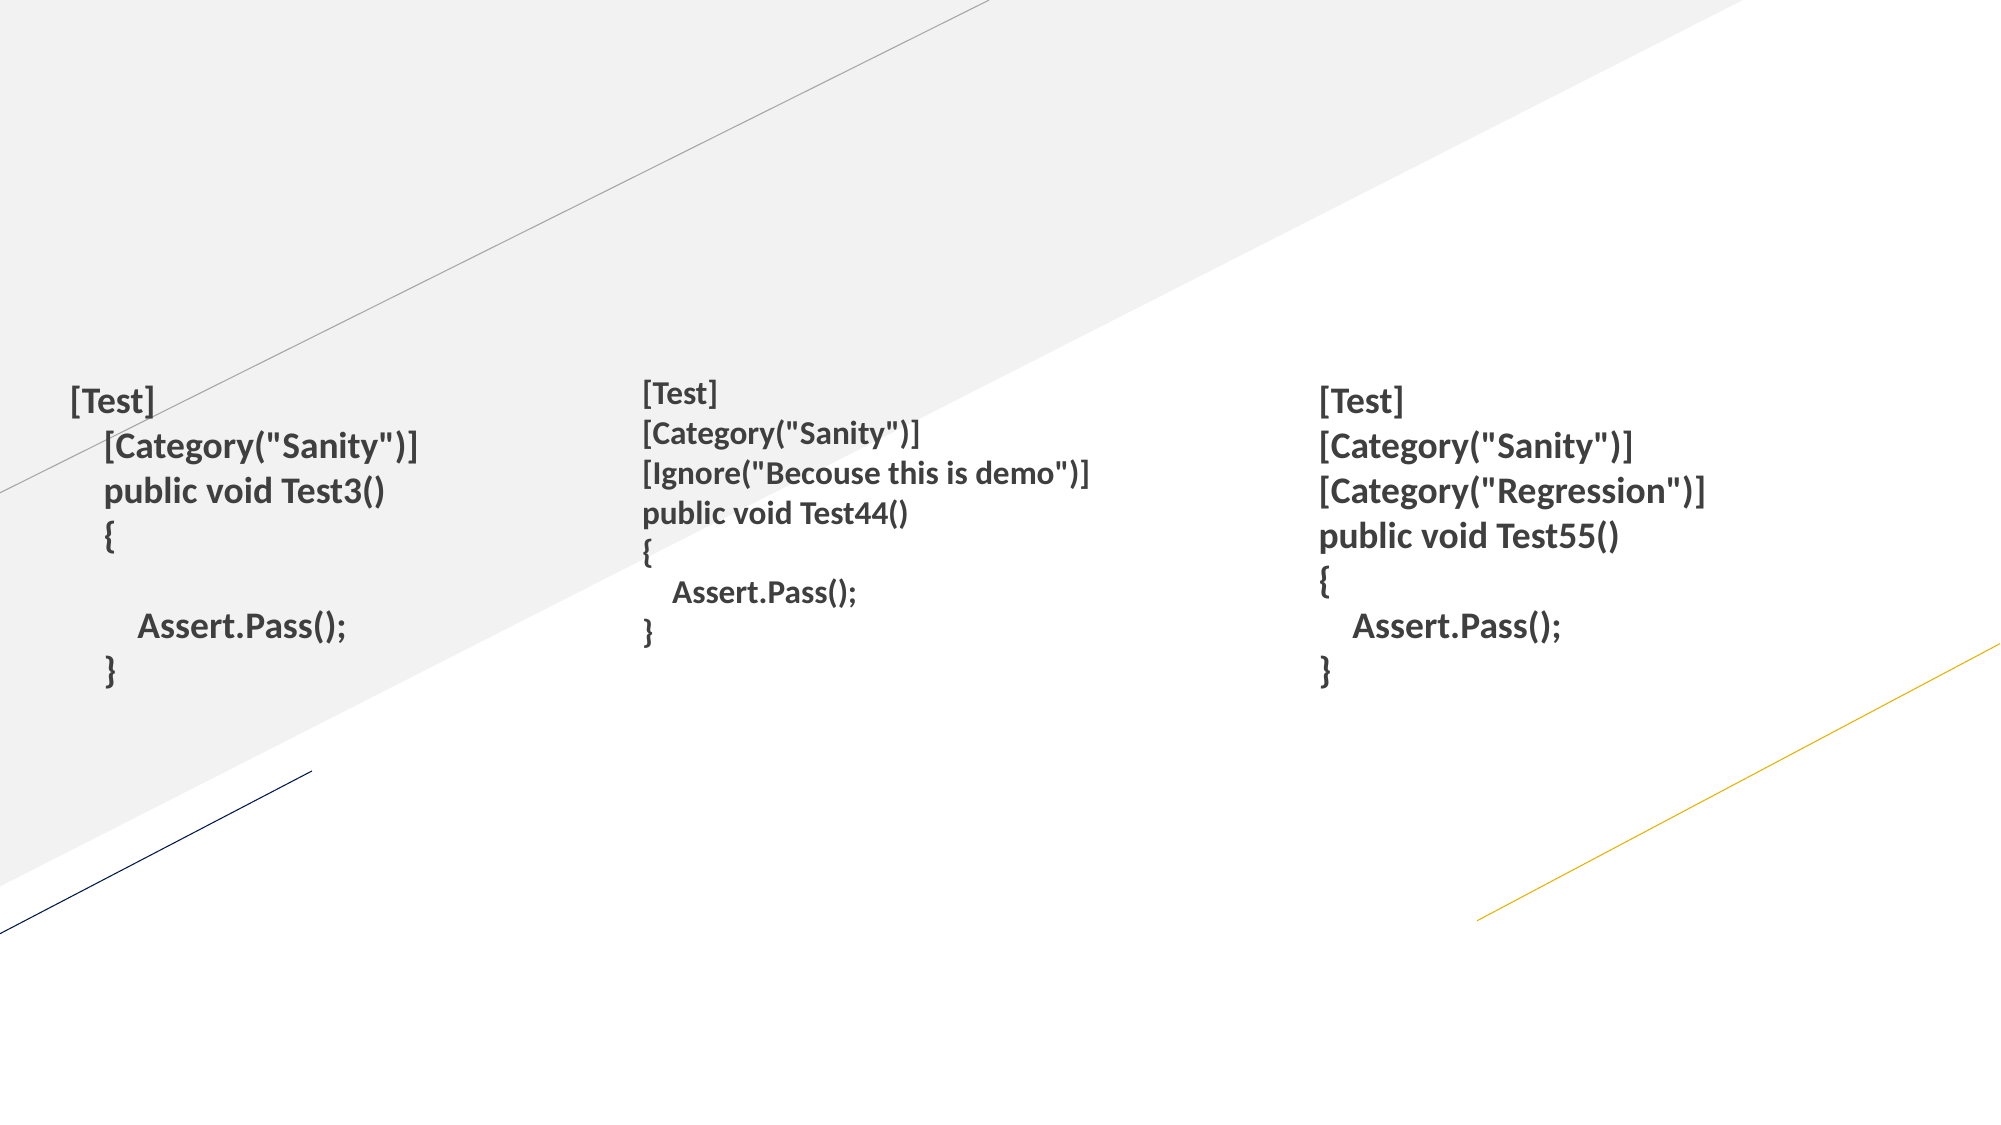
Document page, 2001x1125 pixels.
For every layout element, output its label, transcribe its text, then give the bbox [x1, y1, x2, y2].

text_box [Test] [Category("Sanity")] [Ignore("Becouse this is demo")] public void Test44() { Assert.Pass(); } [597, 323, 1269, 698]
text_box [Test] [Category("Sanity")] [Category("Regression")] public void Test55() { Assert.Pass(); } [1269, 323, 2000, 699]
text_box [Test] [Category("Sanity")] public void Test3() { Assert.Pass(); } [54, 369, 1166, 699]
